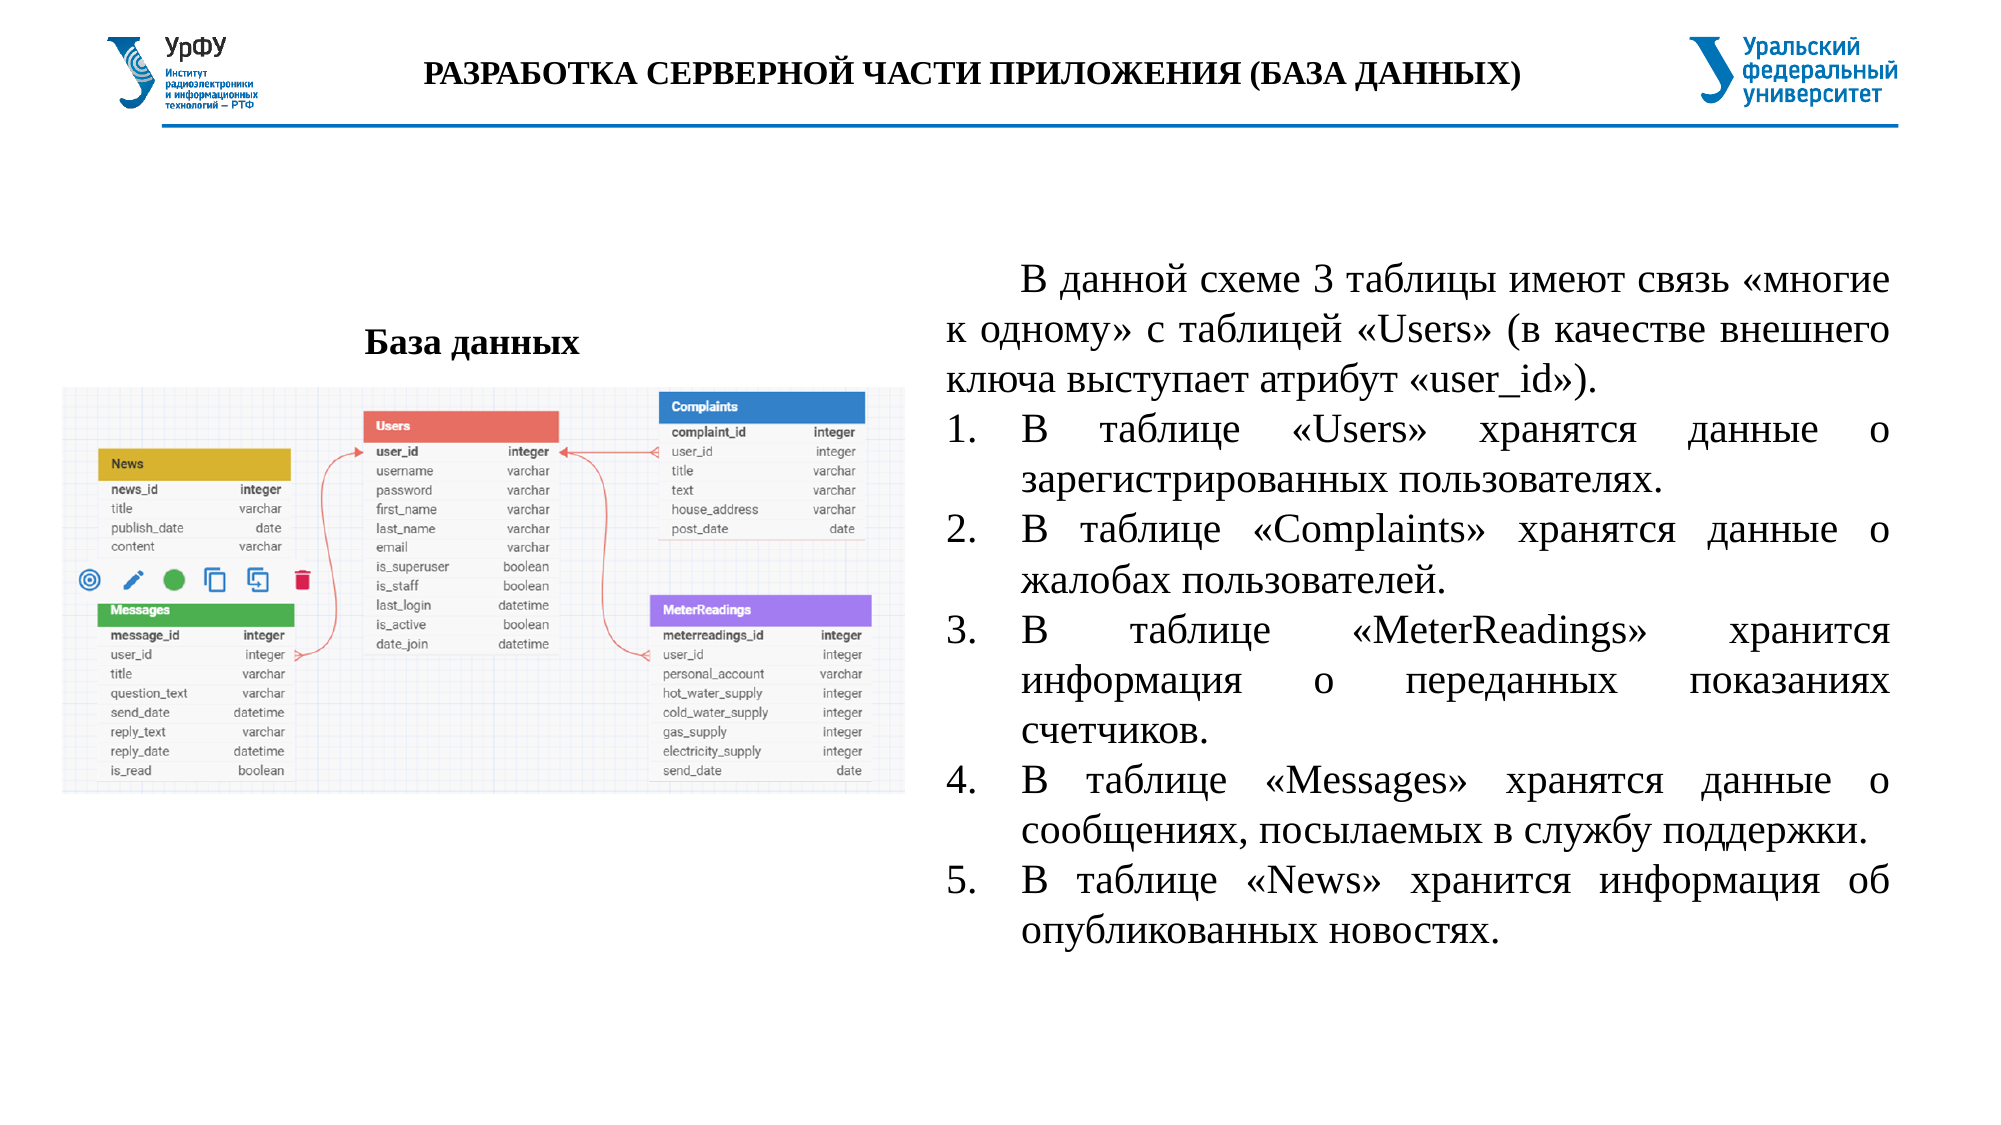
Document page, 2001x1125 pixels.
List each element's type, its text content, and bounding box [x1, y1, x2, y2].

text_box База данных [349, 309, 617, 369]
text_box [161, 123, 1899, 129]
text_box В данной схеме 3 таблицы имеют связь «многие к одному» с таблицей «Users» (в качестве внешнего ключа выступает атрибут «user_id»). В таблице «Users» хранятся данные о зарегистрированных пользователях. В таблице «Complaints» хранятся данные о жалобах пользователей. В таблице «MeterReadings» хранится информация о переданных показаниях счетчиков. В таблице «Messages» хранятся данные о сообщениях, посылаемых в службу поддержки. В таблице «News» хранится информация об опубликованных новостях. [931, 243, 1906, 1009]
picture [62, 387, 905, 794]
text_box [1687, 35, 1899, 109]
picture [107, 37, 258, 109]
text_box РАЗРАБОТКА СЕРВЕРНОЙ ЧАСТИ ПРИЛОЖЕНИЯ (БАЗА ДАННЫХ) [258, 44, 1687, 99]
